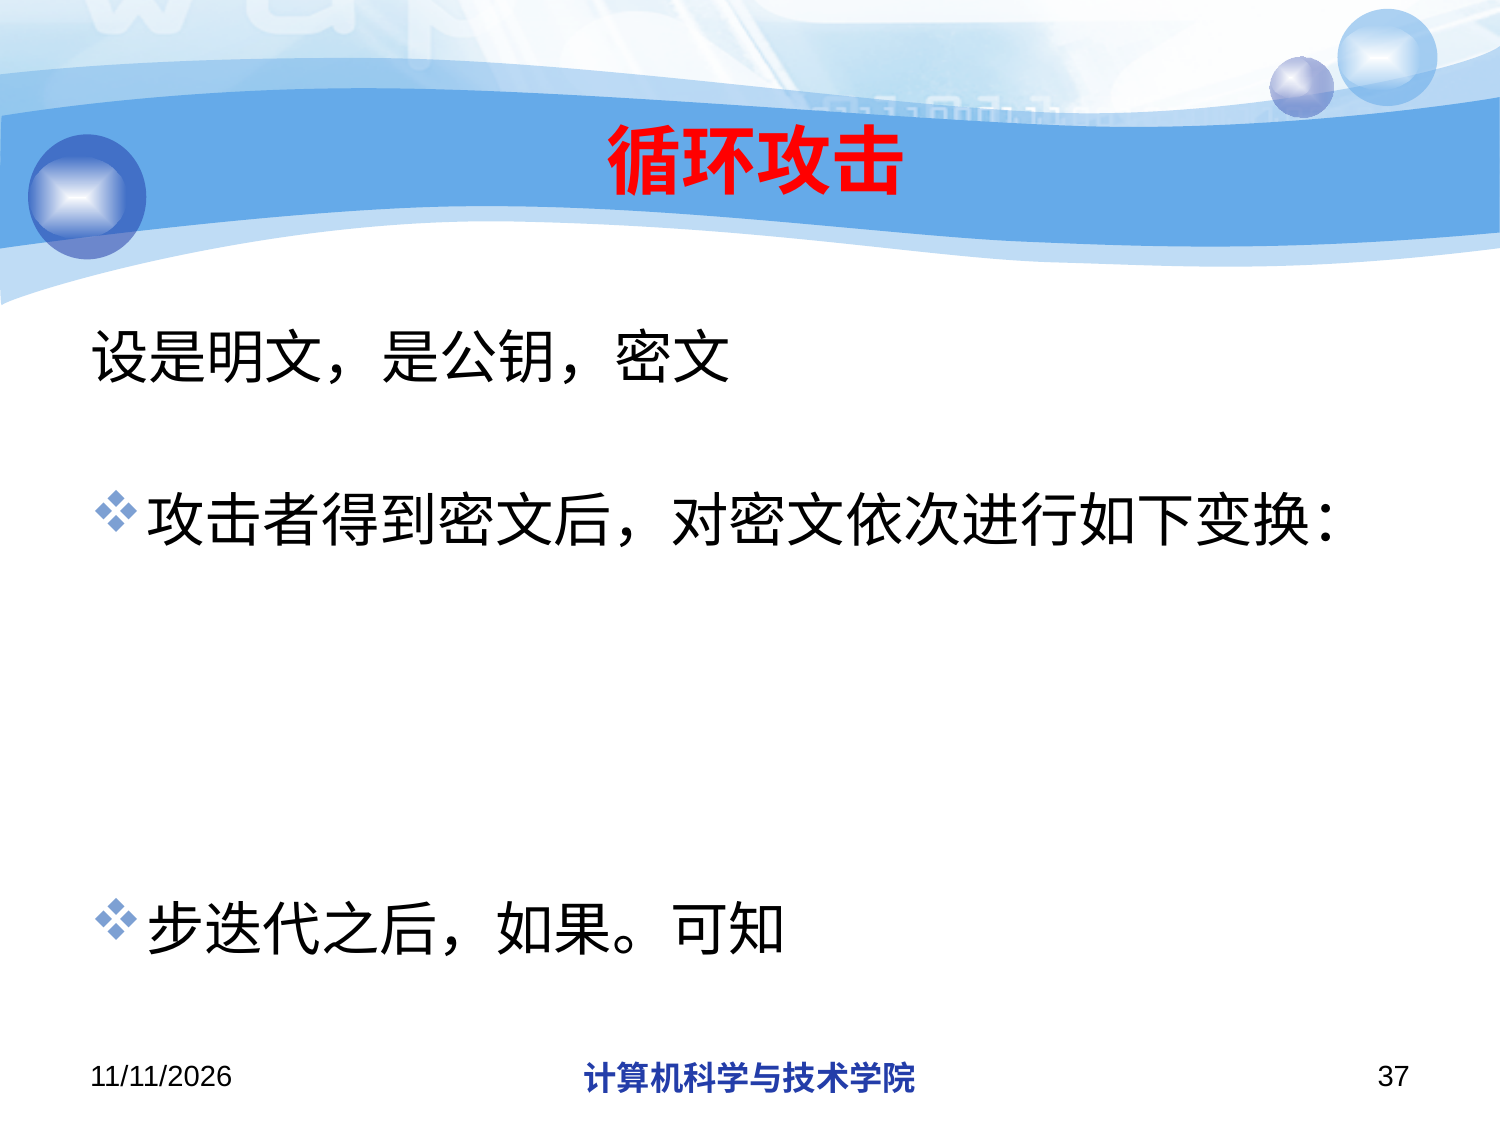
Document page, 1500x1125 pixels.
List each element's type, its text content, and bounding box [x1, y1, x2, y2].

title 循环攻击 [149, 112, 1363, 206]
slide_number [74, 1049, 426, 1103]
picture [0, 0, 1500, 112]
slide_number 37 [1074, 1049, 1426, 1103]
footer 计算机科学与技术学院 [512, 1049, 988, 1103]
